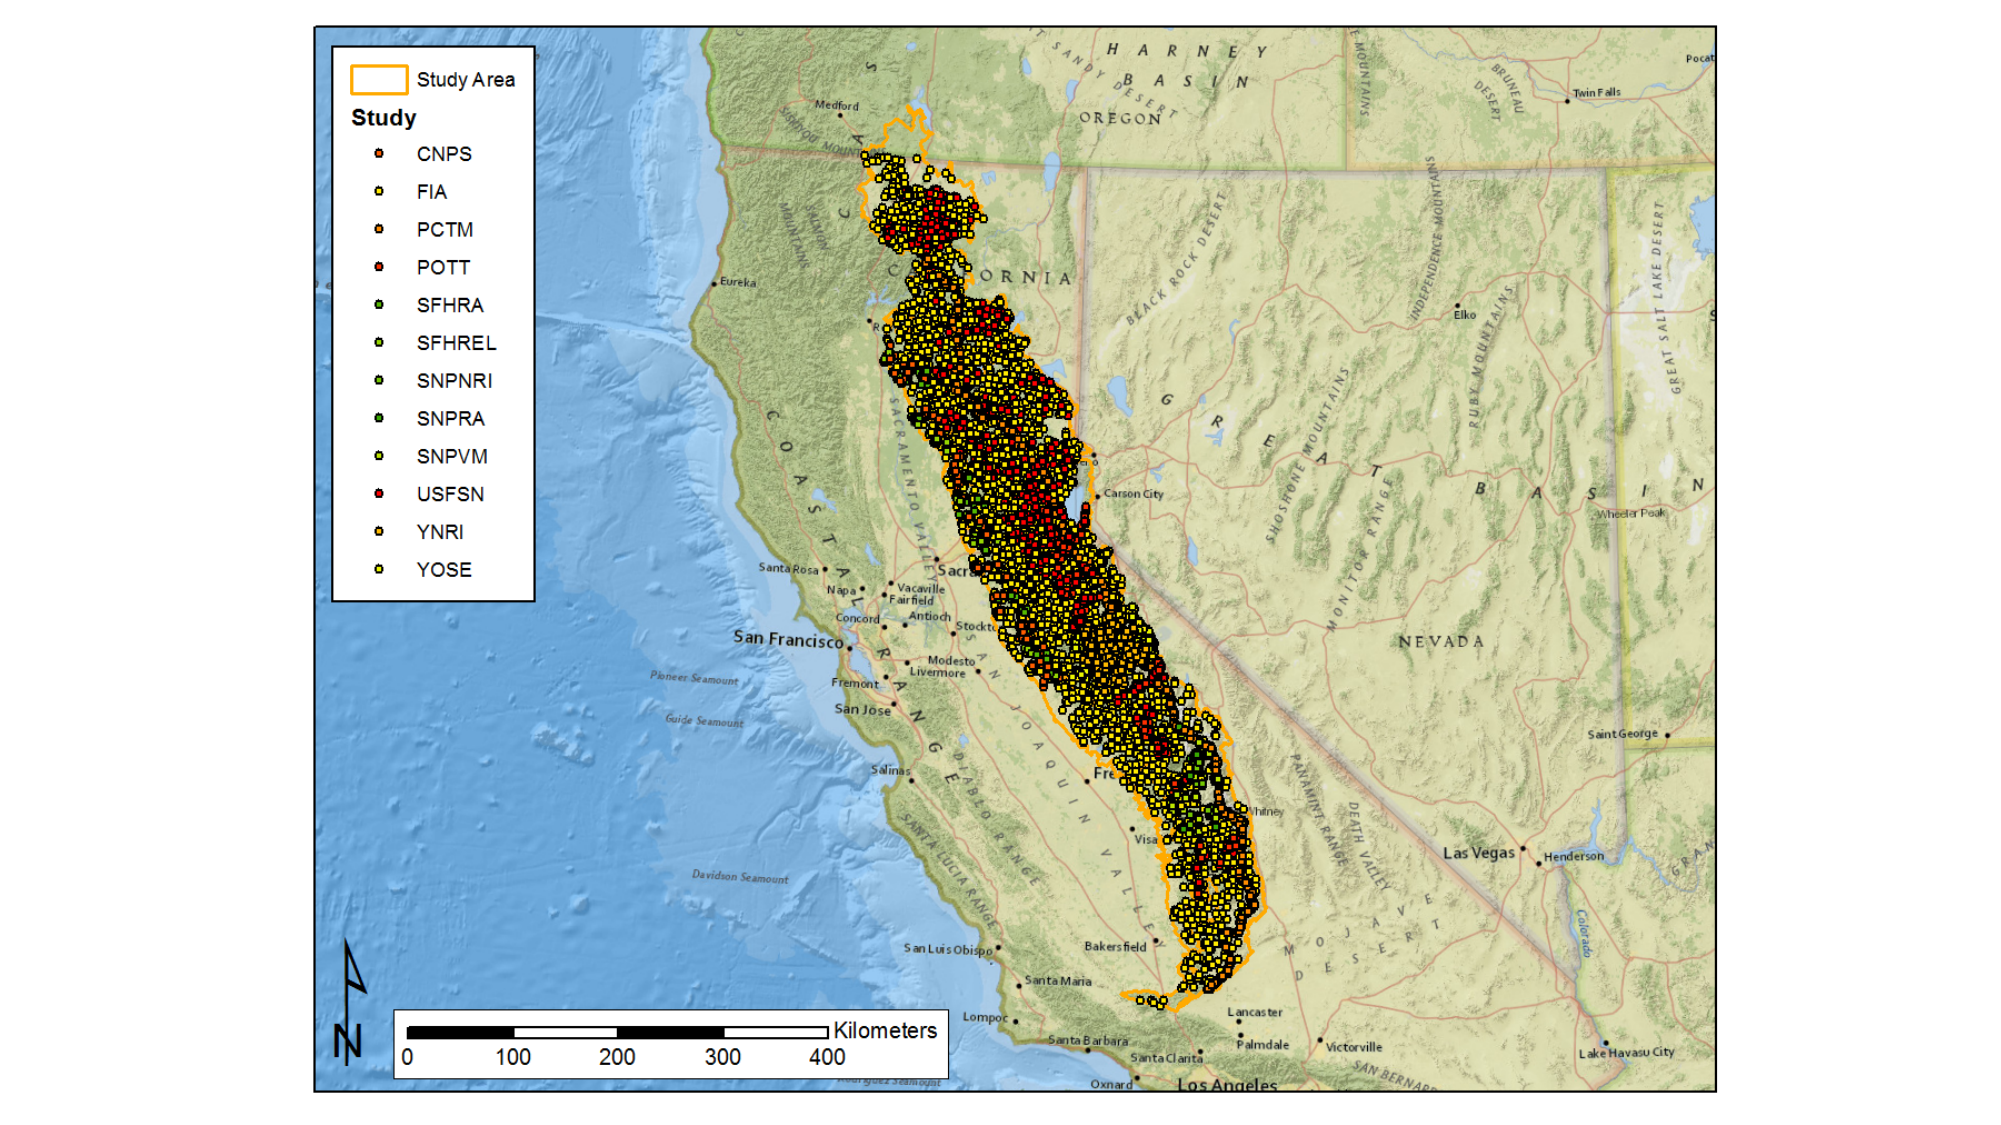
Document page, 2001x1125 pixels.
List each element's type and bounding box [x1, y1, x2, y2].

picture [279, 0, 1746, 1125]
